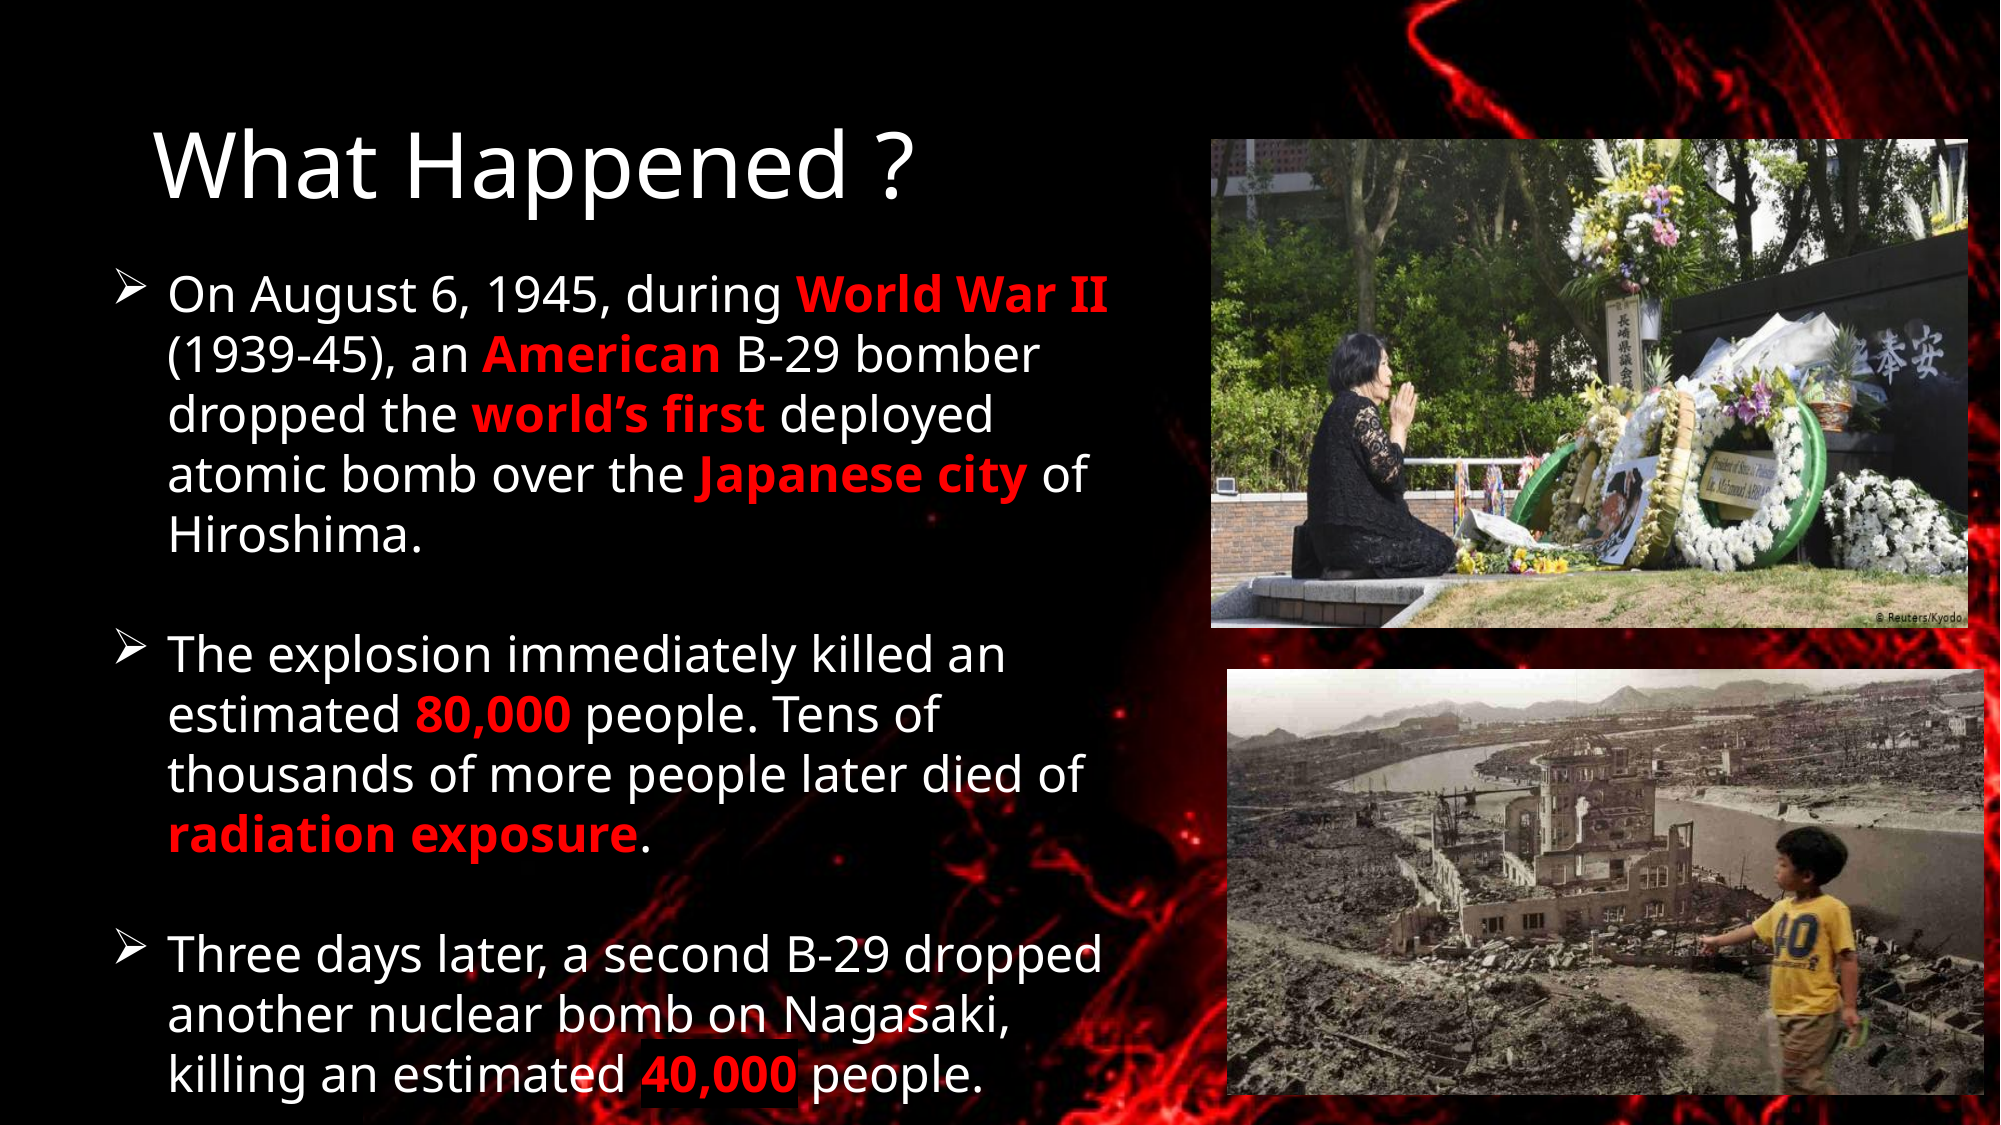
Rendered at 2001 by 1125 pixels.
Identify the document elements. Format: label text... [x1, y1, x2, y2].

picture [1227, 669, 1984, 1095]
text_box On August 6, 1945, during World War II (1939-45), an American B-29 bomber dropped the world’s first deployed atomic bomb over the Japanese city of Hiroshima. The explosion immediately killed an estimated 80,000 people. Tens of thousands of more people later died of radiation exposure. Three days later, a second B-29 dropped another nuclear bomb on Nagasaki, killing an estimated 40,000 people. [96, 255, 363, 1111]
picture [1211, 139, 1968, 629]
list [363, 0, 2000, 1125]
title What Happened ? [137, 59, 363, 255]
